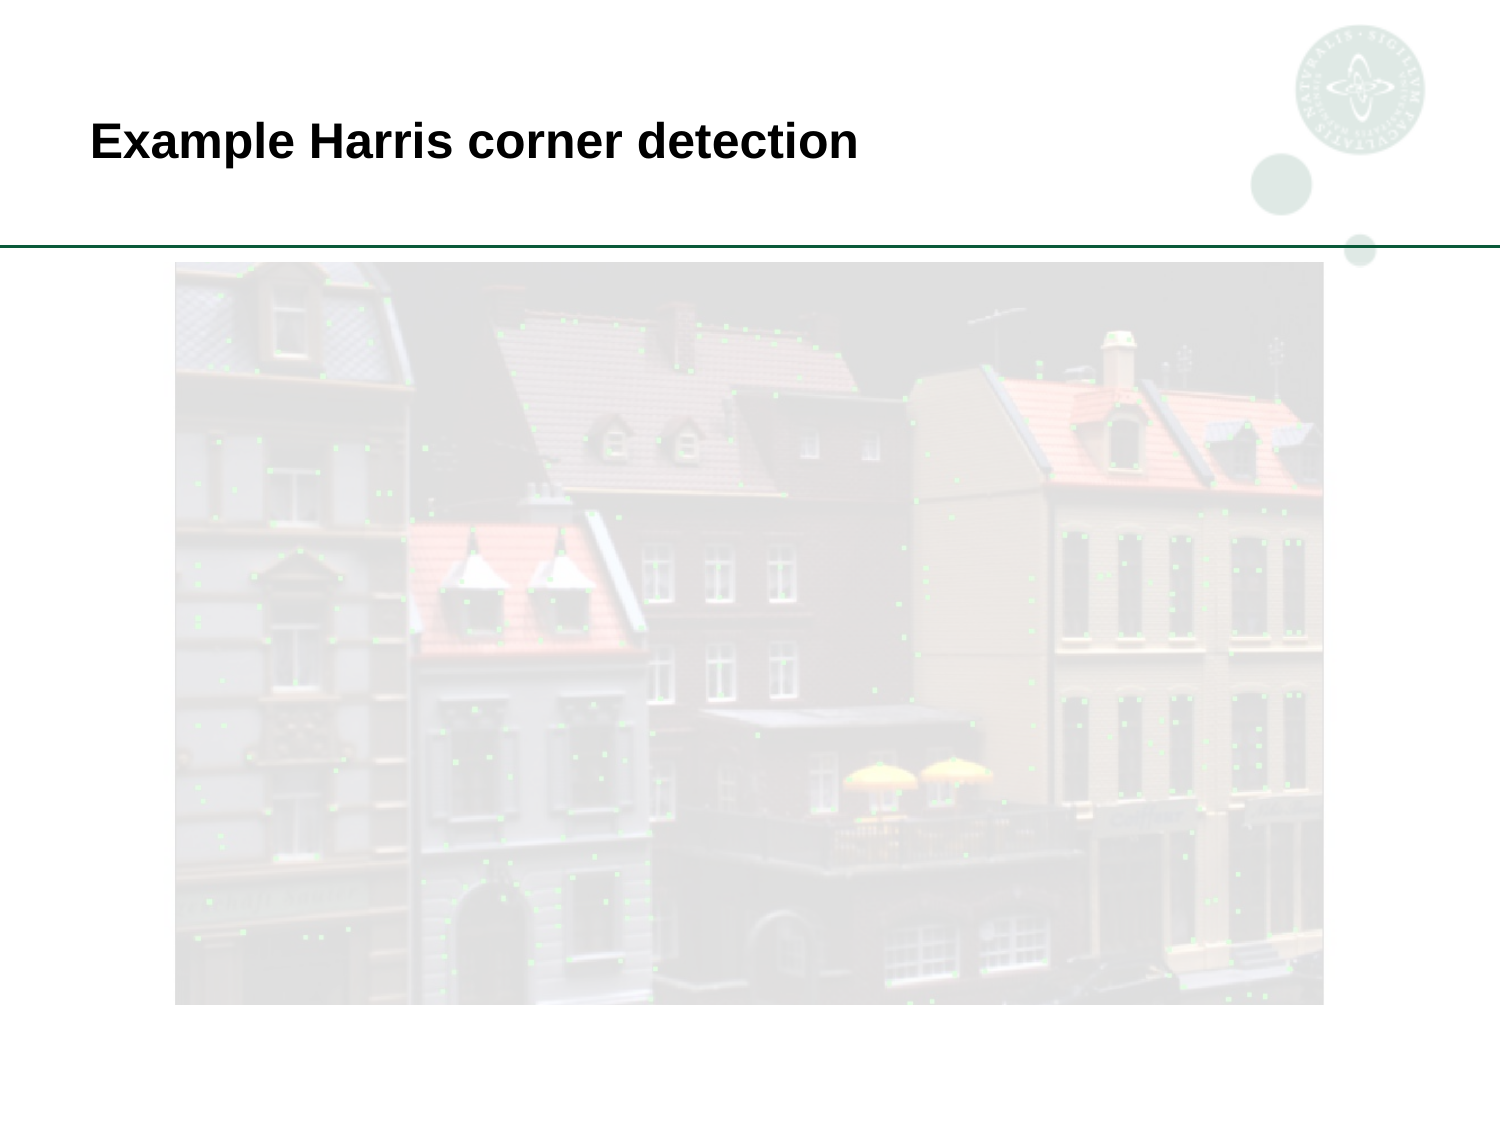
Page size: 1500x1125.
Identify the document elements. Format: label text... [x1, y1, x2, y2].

text_box Example Harris corner detection [75, 45, 1425, 233]
picture [74, 262, 1426, 1005]
